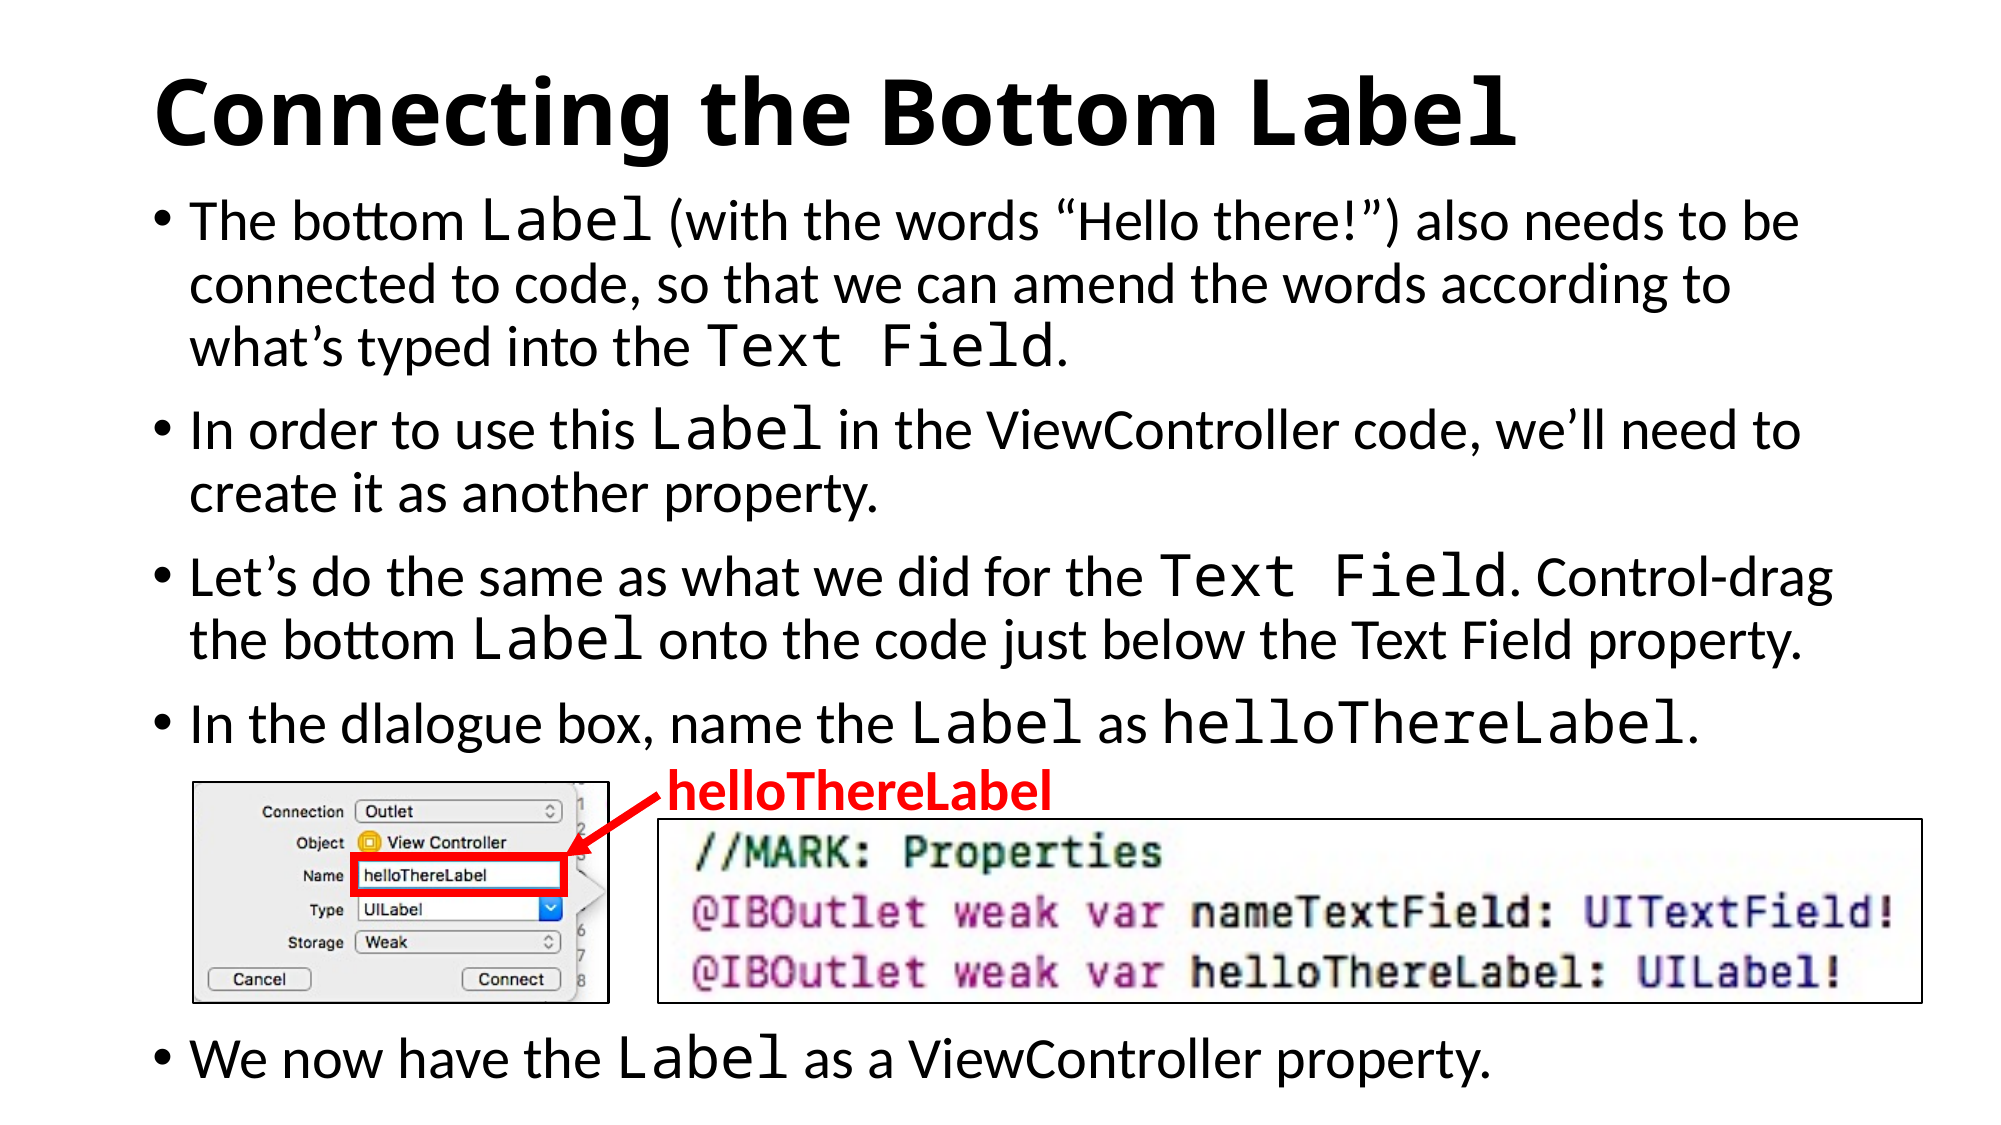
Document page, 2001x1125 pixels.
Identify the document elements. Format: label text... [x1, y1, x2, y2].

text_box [564, 794, 659, 857]
title Connecting the Bottom Label [137, 6, 1863, 182]
list The bottom Label (with the words “Hello there!”) also needs to be connected to code, so that we can amend the words according to what’s typed into the Text Field. In order to use this Label in the ViewController code, we’ll need to create it as another property. Let’s do the same as what we did for the Text Field. Control-drag the bottom Label onto the code just below the Text Field property. In the dlalogue box, name the Label as helloThereLabel. We now have the Label as a ViewController property. [137, 182, 1863, 1125]
picture [194, 783, 608, 1002]
text_box helloThereLabel [619, 744, 1101, 820]
picture [658, 820, 1921, 1003]
